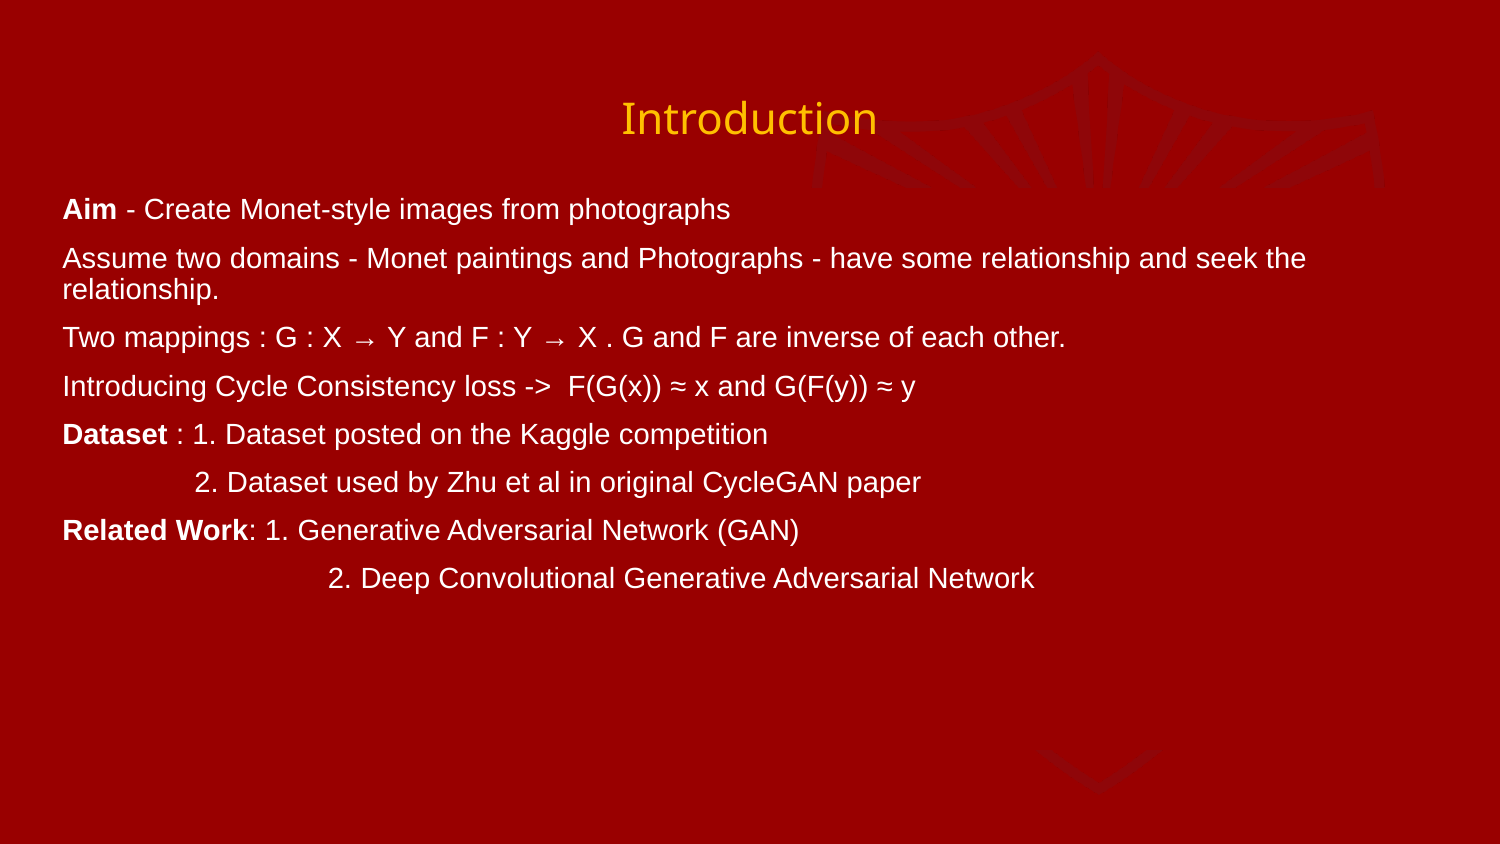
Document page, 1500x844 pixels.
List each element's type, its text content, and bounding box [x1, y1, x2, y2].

list Aim - Create Monet-style images from photographs Assume two domains - Monet paintings and Photographs - have some relationship and seek the relationship. Two mappings : G : X → Y and F : Y → X . G and F are inverse of each other. Introducing Cycle Consistency loss -> F(G(x)) ≈ x and G(F(y)) ≈ y Dataset : 1. Dataset posted on the Kaggle competition 2. Dataset used by Zhu et al in original CycleGAN paper Related Work: 1. Generative Adversarial Network (GAN) 2. Deep Convolutional Generative Adversarial Network [51, 189, 1449, 750]
title Introduction [51, 72, 1449, 167]
